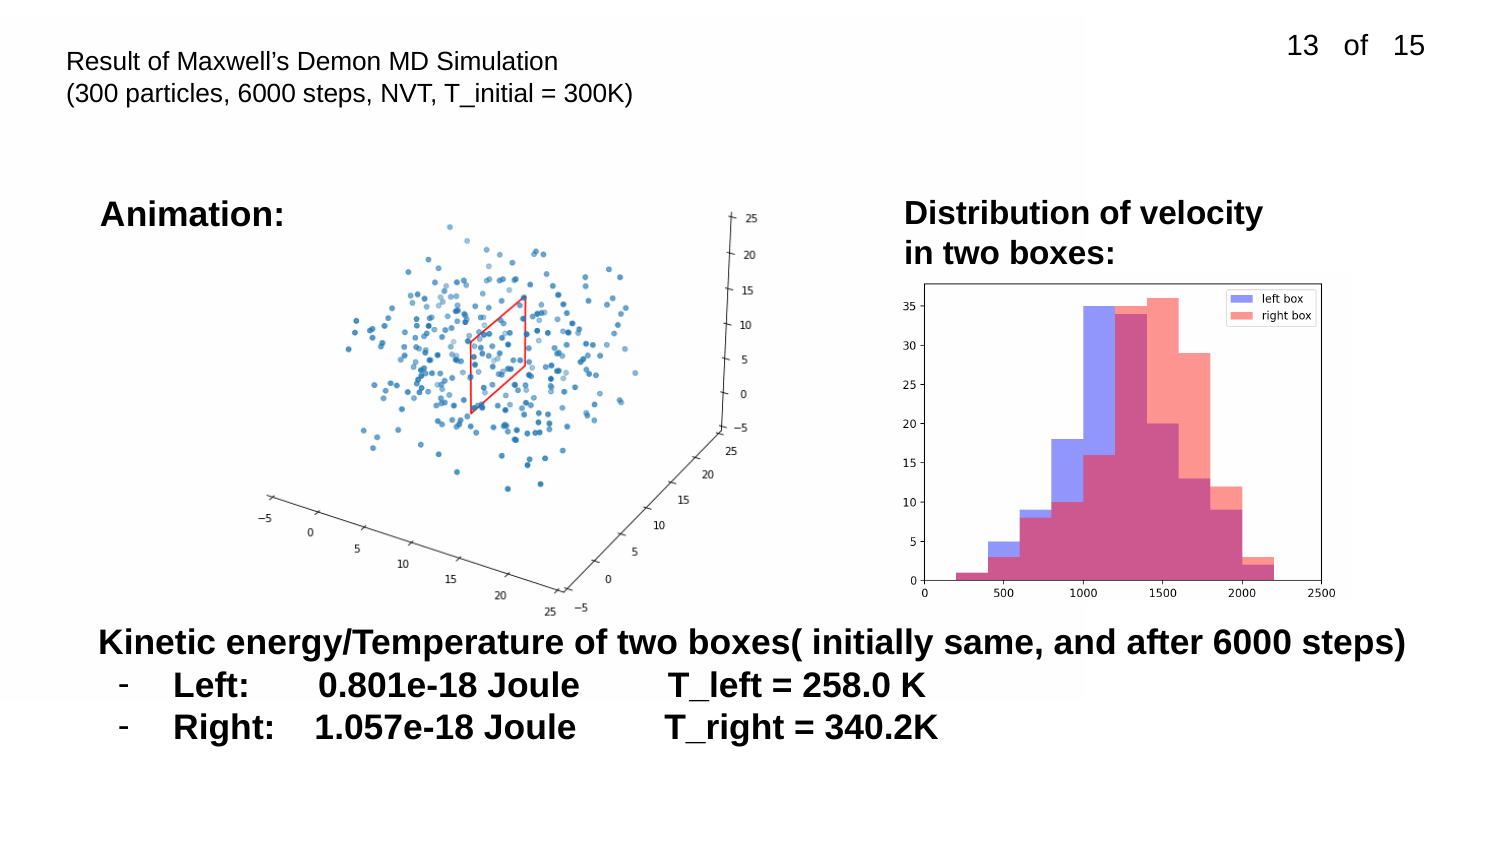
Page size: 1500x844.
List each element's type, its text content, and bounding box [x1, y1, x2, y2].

text_box 13 of 15 [1213, 11, 1465, 77]
text_box Kinetic energy/Temperature of two boxes( initially same, and after 6000 steps) Left: 0.801e-18 Joule T_left = 258.0 K Right: 1.057e-18 Joule T_right = 340.2K [83, 604, 1443, 797]
text_box Distribution of velocity in two boxes: [1091, 175, 1292, 270]
picture [0, 14, 1352, 702]
title Result of Maxwell’s Demon MD Simulation (300 particles, 6000 steps, NVT, T_initial = 300K) [1091, 29, 1449, 124]
